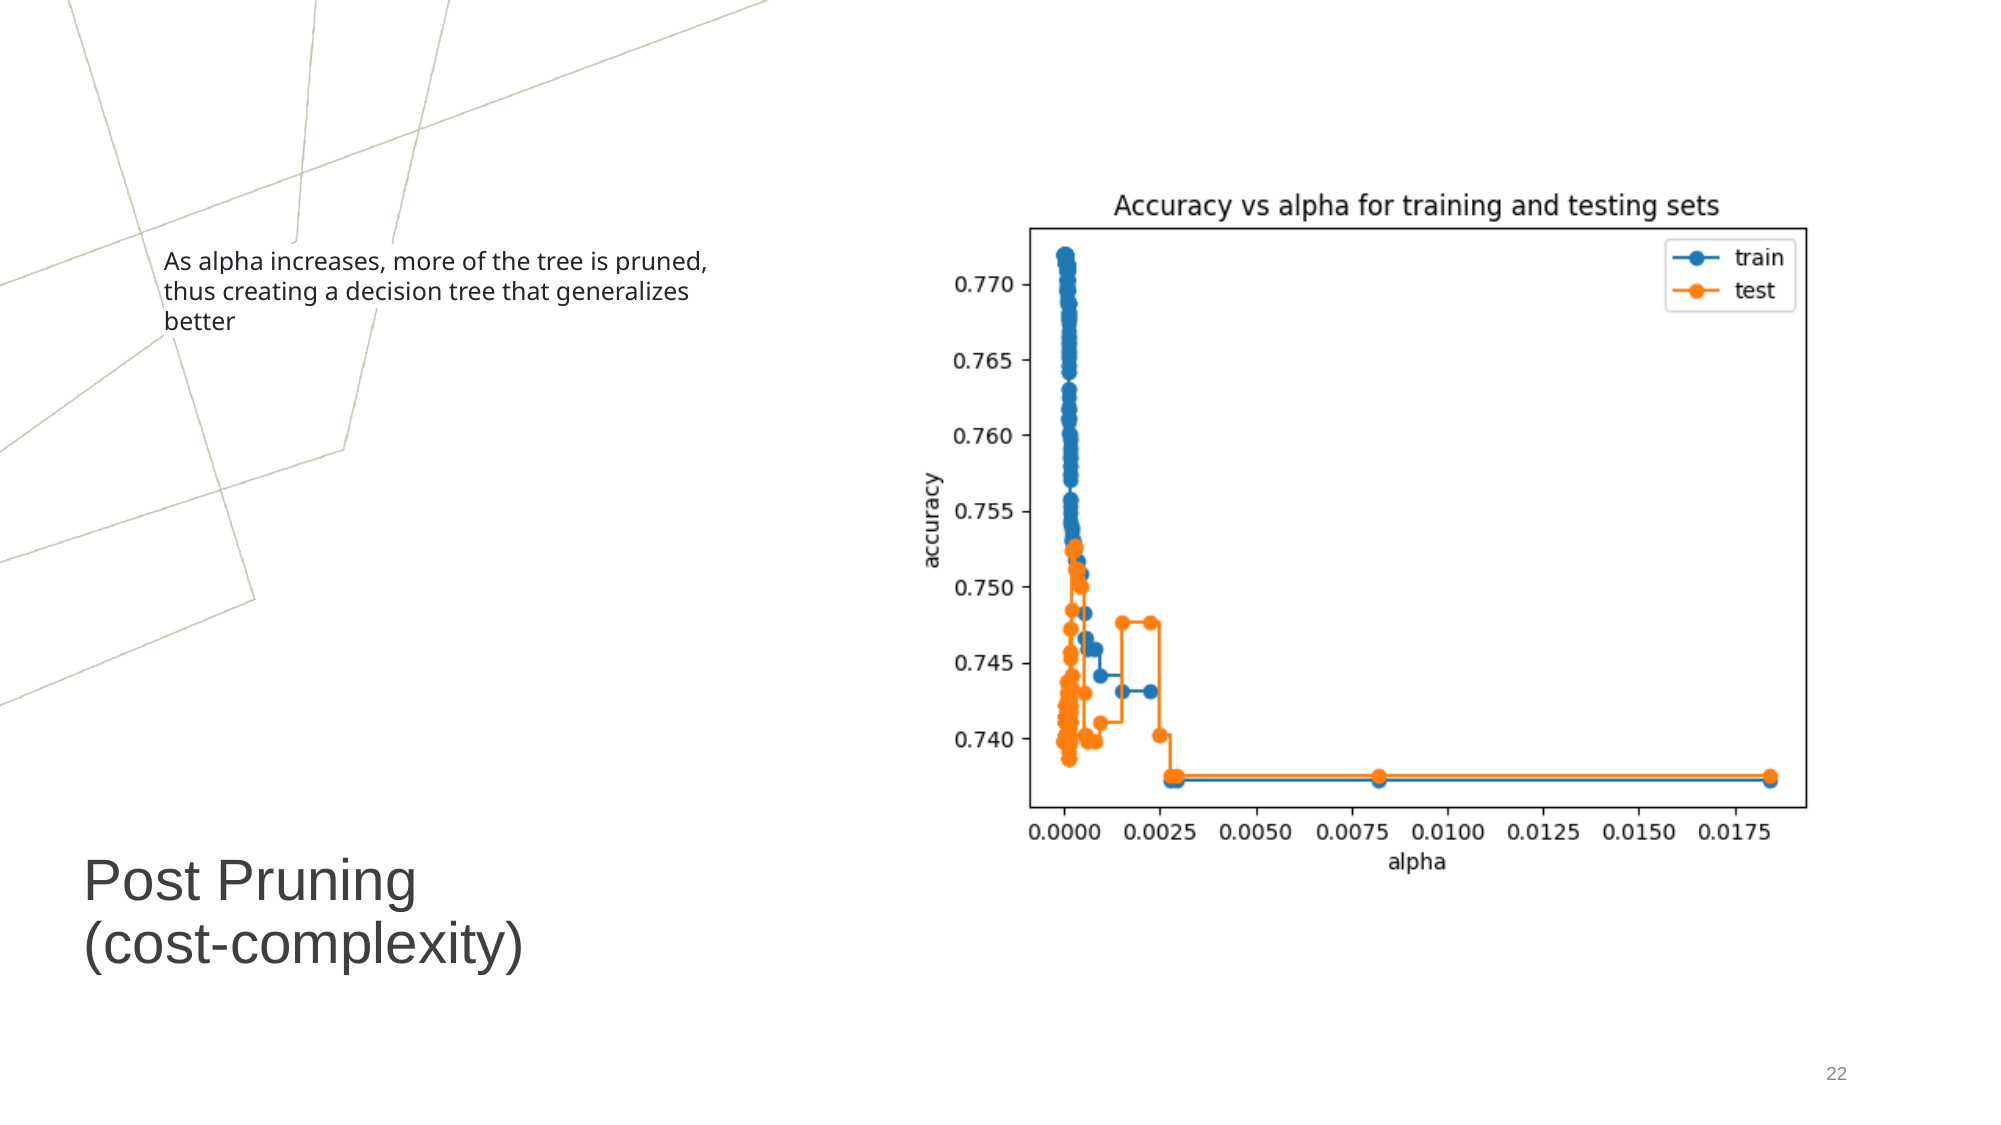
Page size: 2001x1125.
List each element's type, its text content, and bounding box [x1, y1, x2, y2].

title Post Pruning (cost-complexity) [68, 766, 584, 984]
slide_number ‹#› [1755, 1042, 1863, 1103]
picture [906, 178, 1820, 891]
text_box As alpha increases, more of the tree is pruned, thus creating a decision tree that generalizes better [148, 230, 777, 351]
picture [0, 0, 803, 720]
